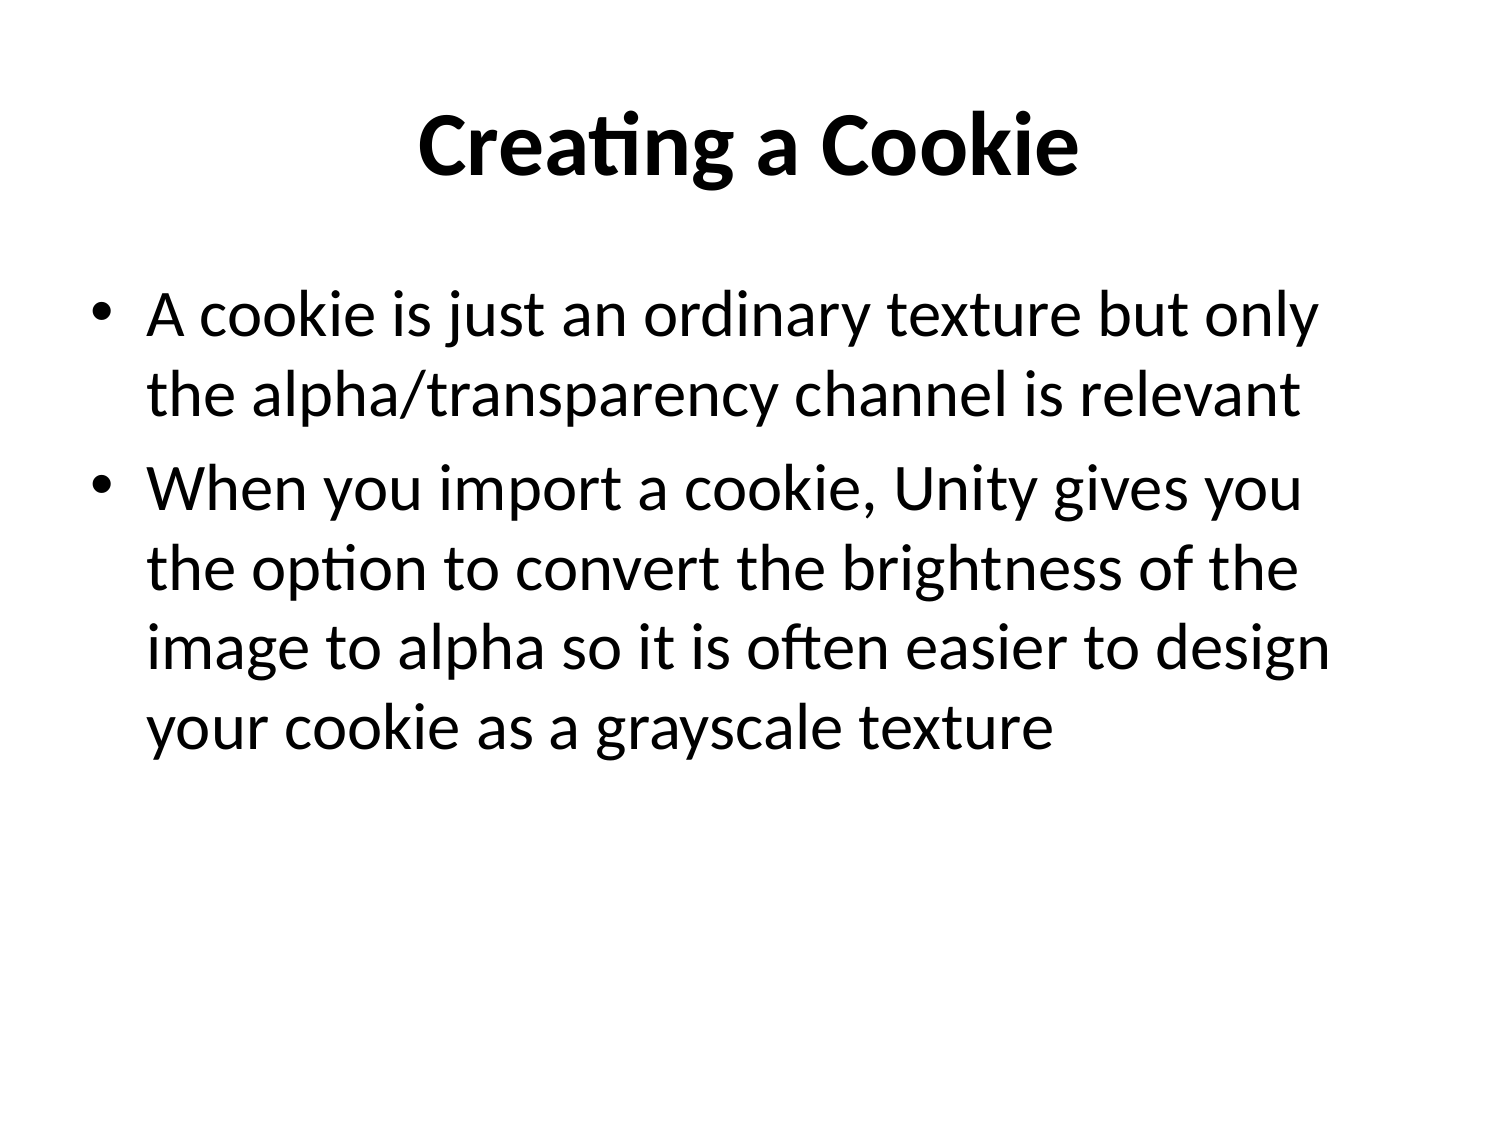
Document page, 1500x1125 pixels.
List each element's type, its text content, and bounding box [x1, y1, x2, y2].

title Creating a Cookie [75, 45, 1425, 233]
list A cookie is just an ordinary texture but only the alpha/transparency channel is relevant When you import a cookie, Unity gives you the option to convert the brightness of the image to alpha so it is often easier to design your cookie as a grayscale texture [75, 262, 1425, 1005]
